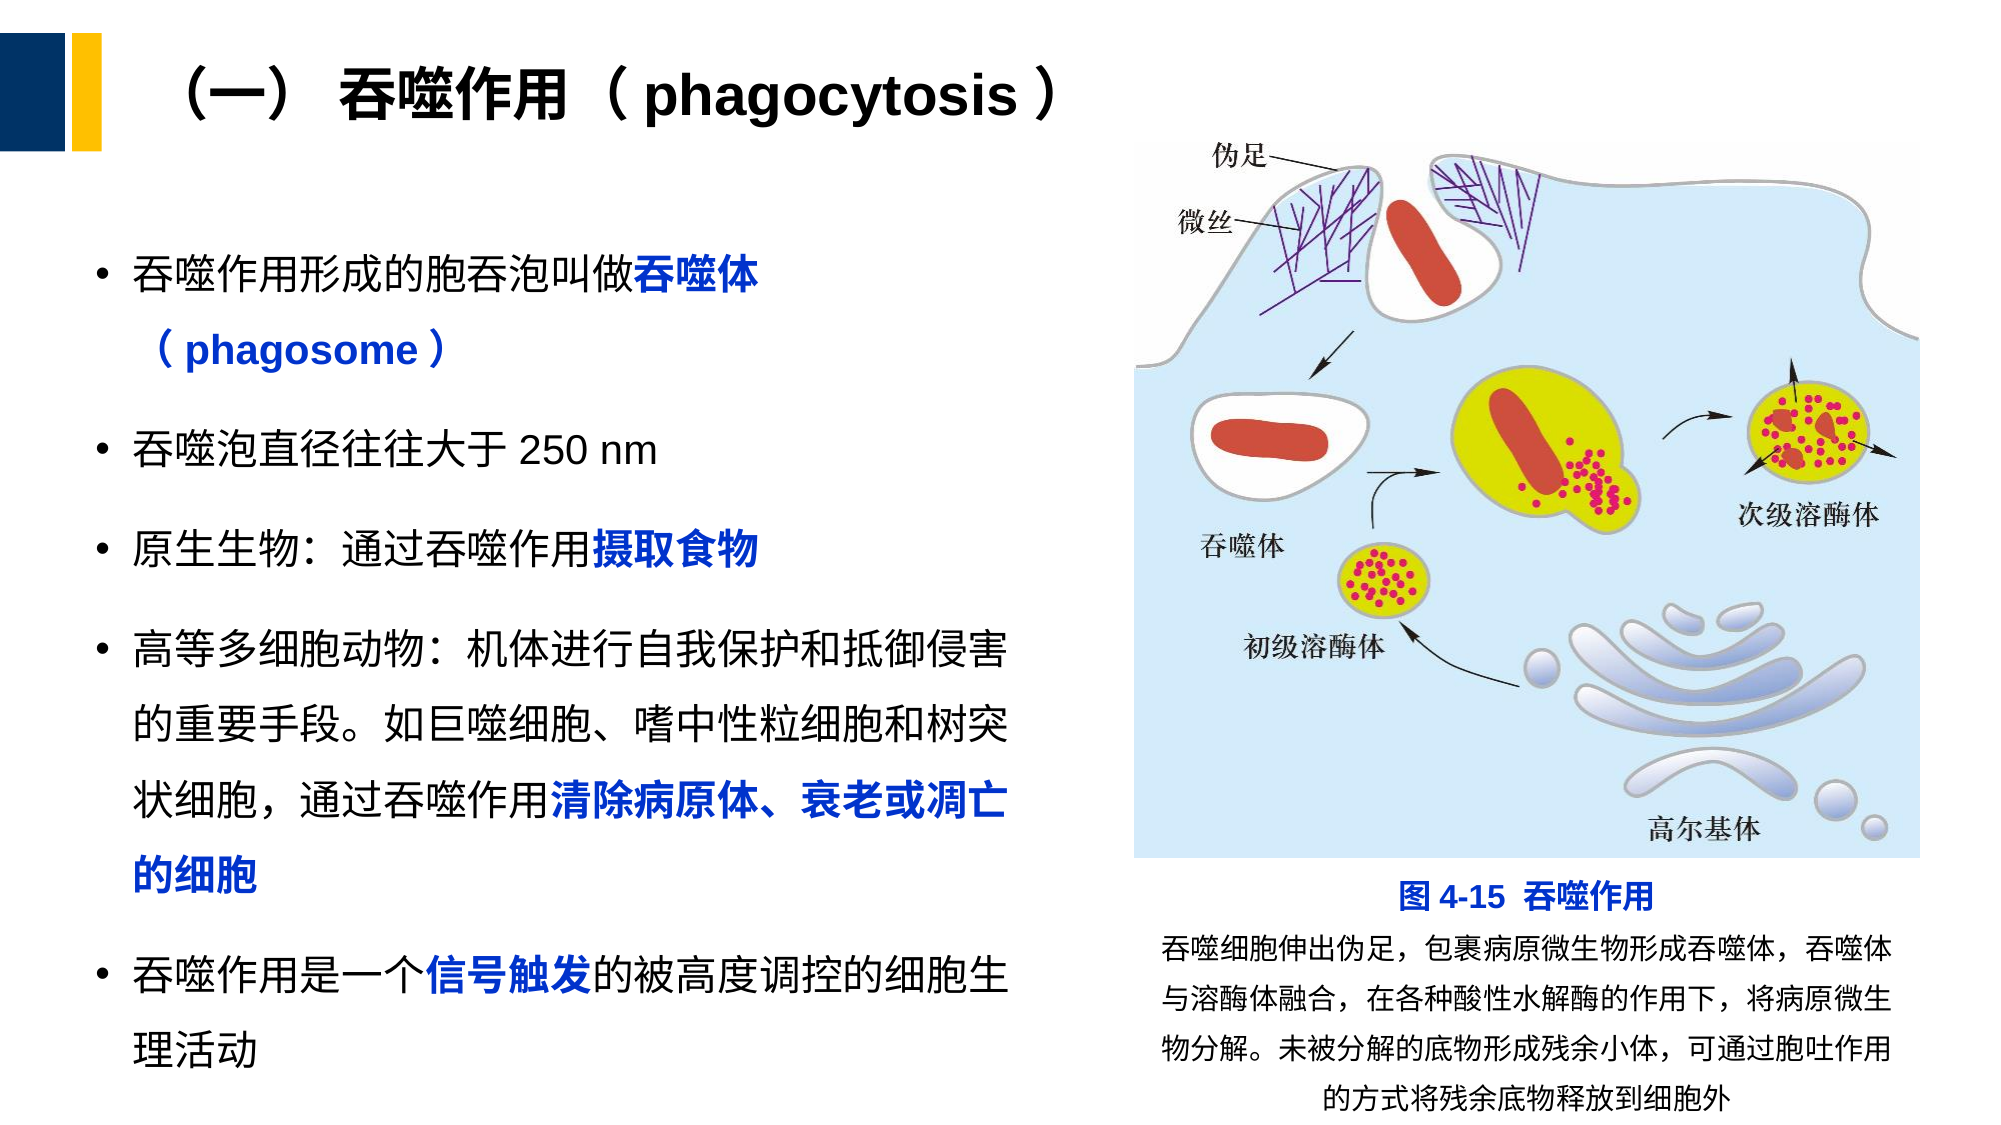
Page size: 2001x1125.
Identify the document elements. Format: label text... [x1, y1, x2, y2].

title （一） 吞噬作用（phagocytosis） [135, 33, 1950, 152]
text_box 图4-15 吞噬作用 吞噬细胞伸出伪足，包裹病原微生物形成吞噬体，吞噬体与溶酶体融合，在各种酸性水解酶的作用下，将病原微生物分解。未被分解的底物形成残余小体，可通过胞吐作用的方式将残余底物释放到细胞外 [1134, 858, 1920, 1123]
picture [1134, 141, 1920, 858]
list 吞噬作用形成的胞吞泡叫做吞噬体（phagosome） 吞噬泡直径往往大于250 nm 原生生物：通过吞噬作用摄取食物 高等多细胞动物：机体进行自我保护和抵御侵害的重要手段。如巨噬细胞、嗜中性粒细胞和树突状细胞，通过吞噬作用清除病原体、衰老或凋亡的细胞 吞噬作用是一个信号触发的被高度调控的细胞生理活动 [80, 215, 1056, 1091]
